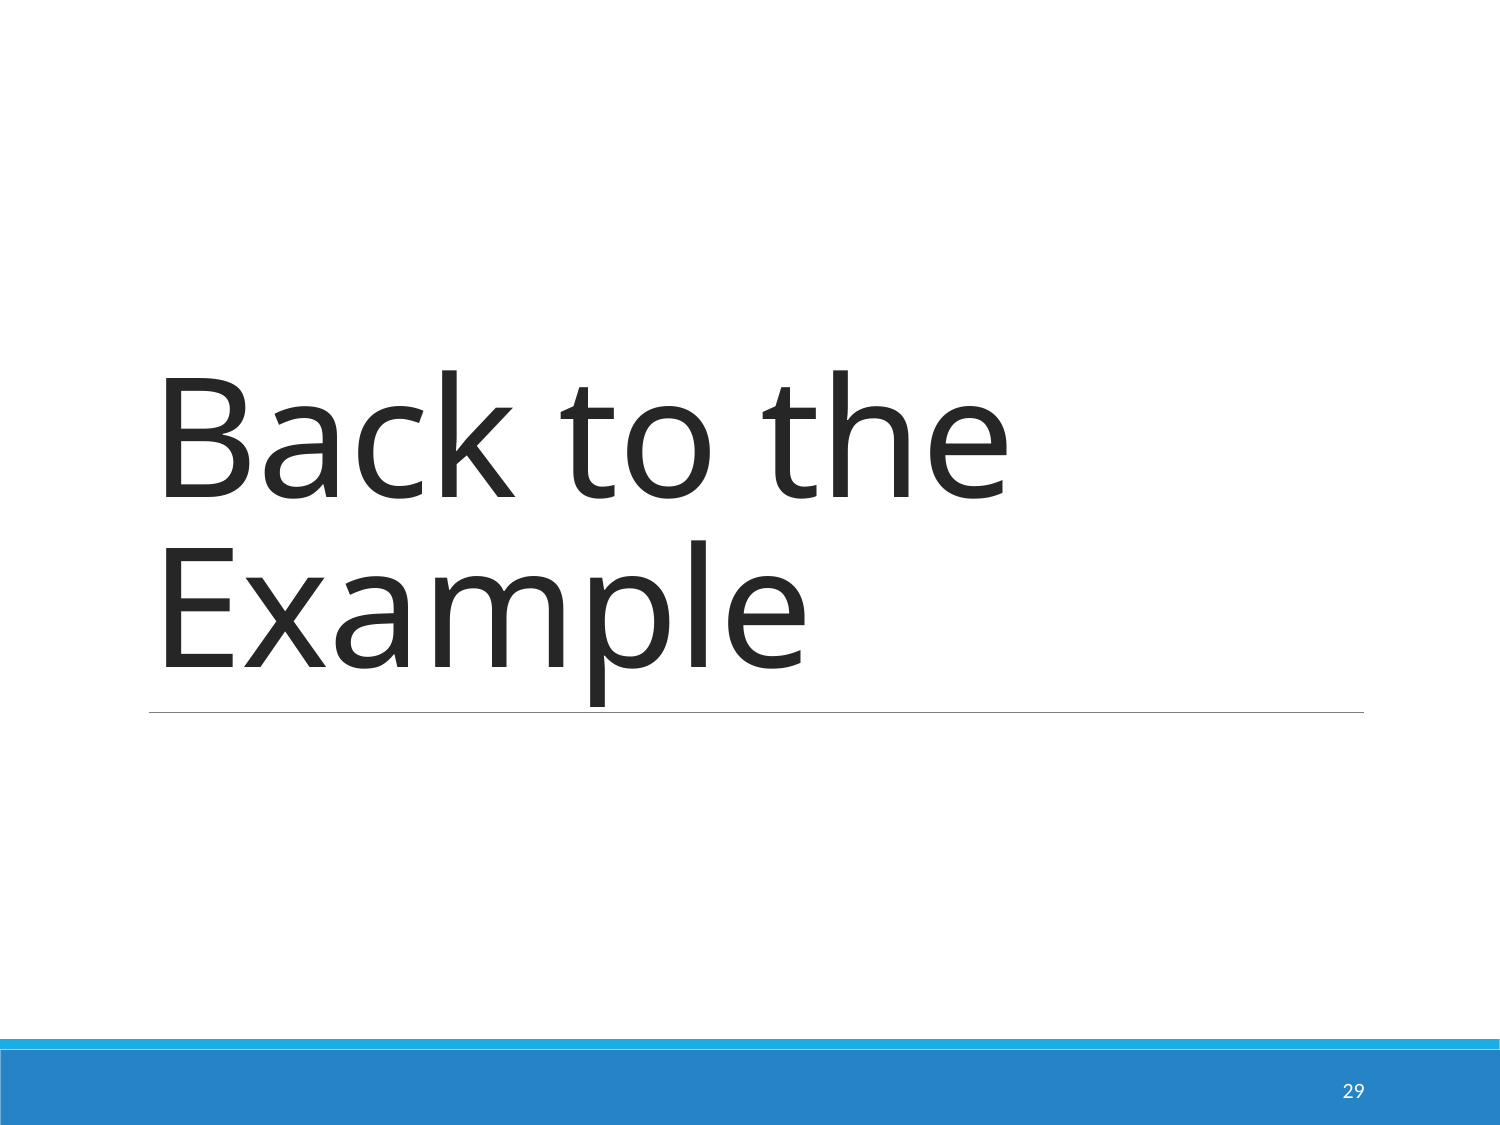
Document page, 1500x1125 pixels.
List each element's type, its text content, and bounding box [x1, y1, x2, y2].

title Back to the Example [135, 124, 1373, 710]
slide_number 29 [1218, 1059, 1380, 1120]
